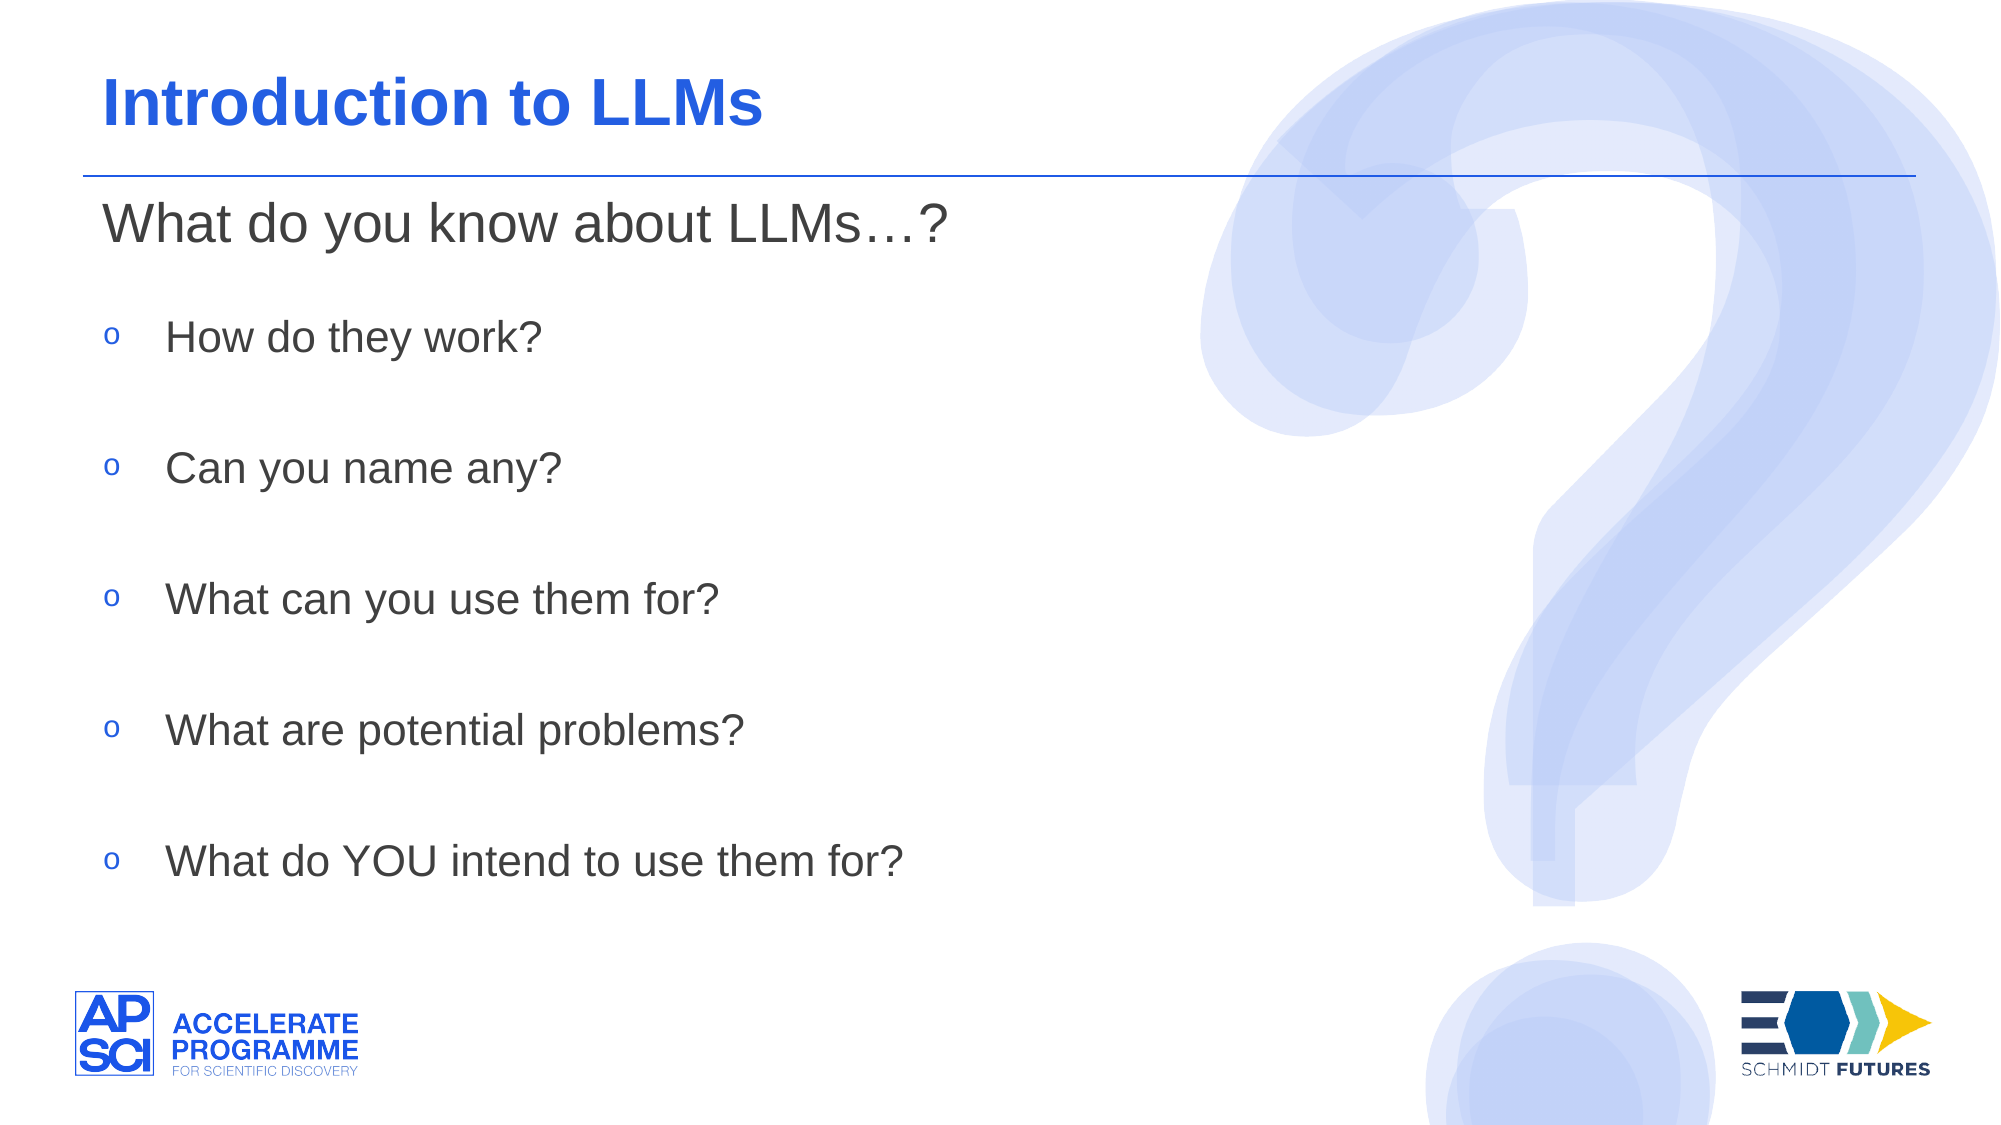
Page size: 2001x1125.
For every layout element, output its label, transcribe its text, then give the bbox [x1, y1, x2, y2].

list How do they work? Can you name any? What can you use them for? What are potential problems? What do YOU intend to use them for? [82, 306, 1916, 962]
picture [75, 991, 358, 1076]
list What do you know about LLMs…? [82, 187, 1916, 287]
picture [1741, 991, 1933, 1076]
list Introduction to LLMs [82, 61, 1916, 166]
